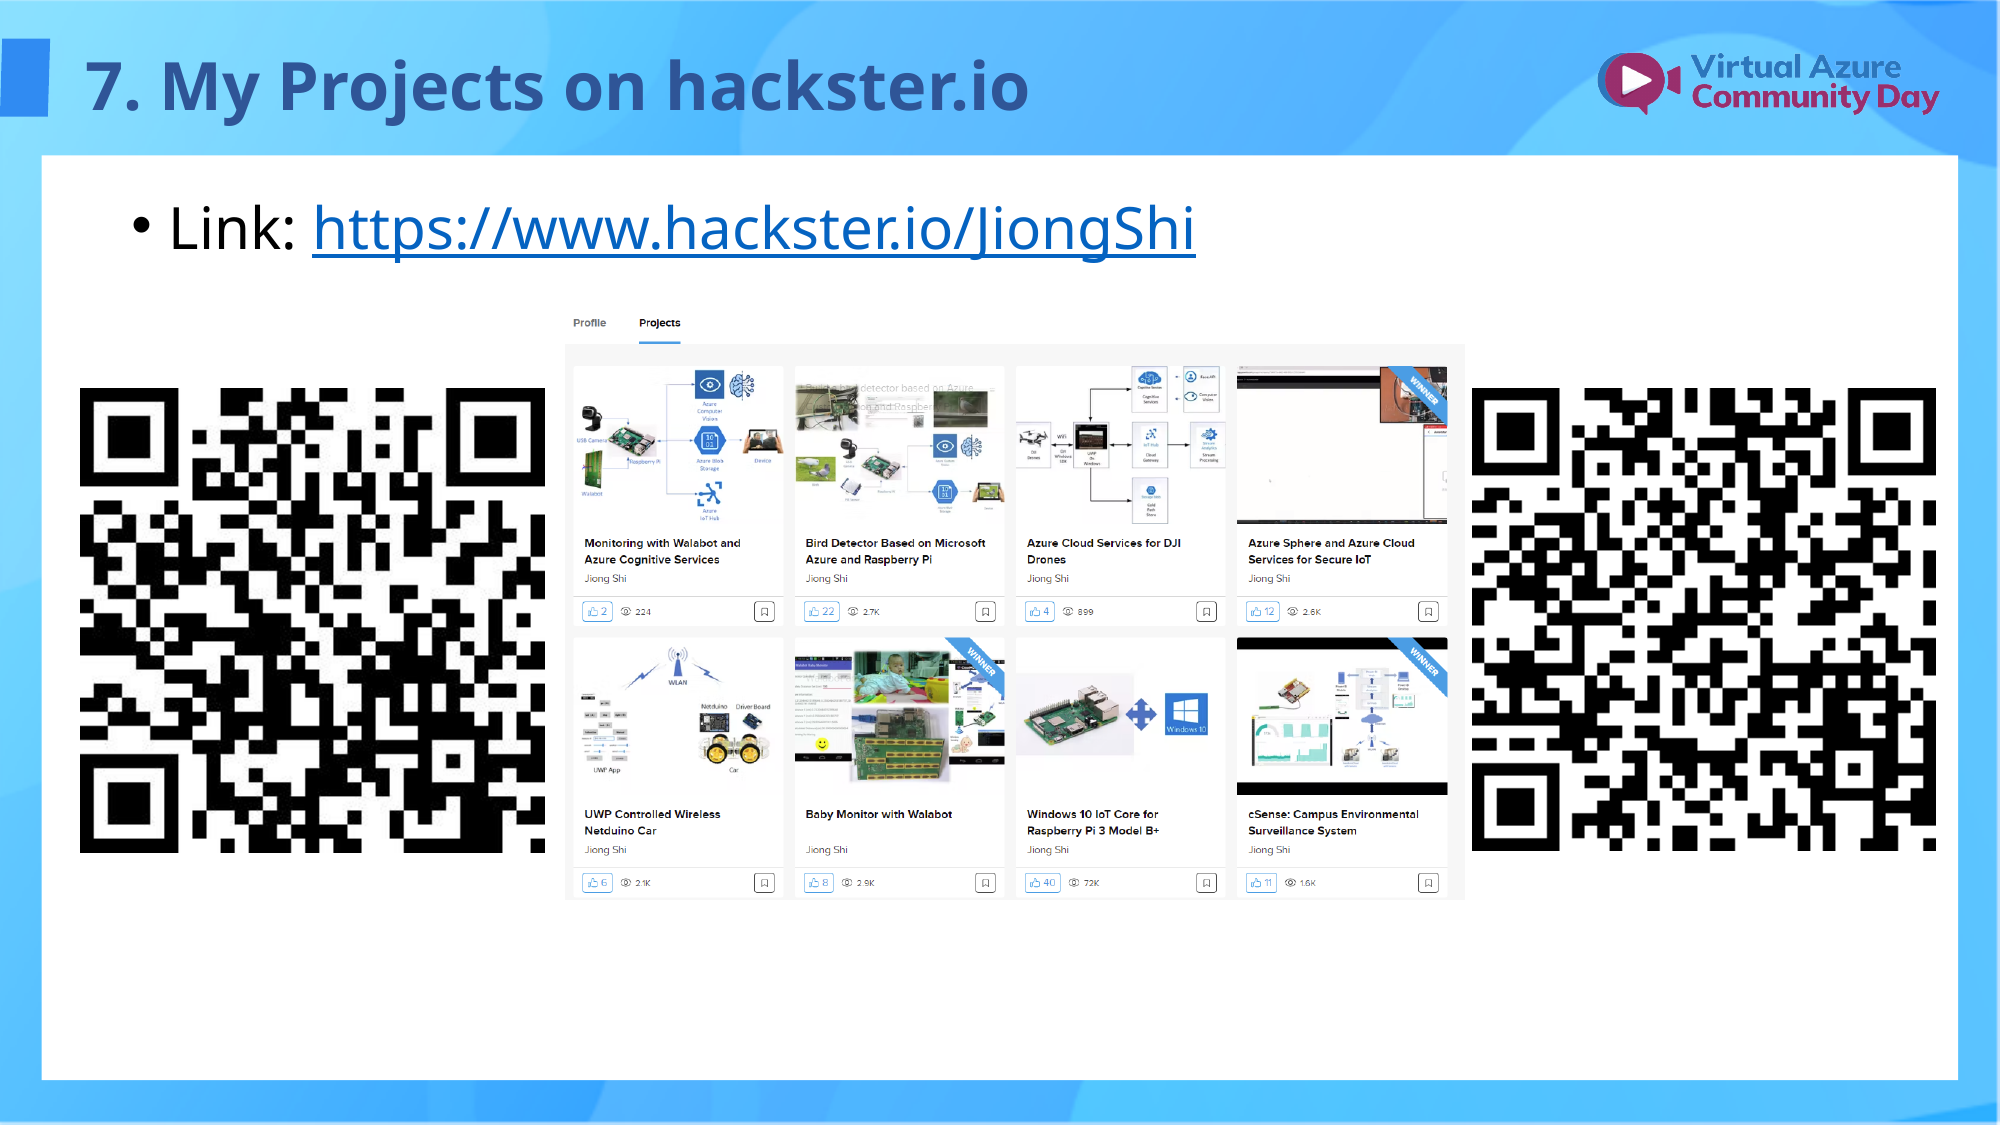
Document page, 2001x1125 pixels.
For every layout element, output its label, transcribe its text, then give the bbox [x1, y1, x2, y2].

list Link: https://www.hackster.io/JiongShi [116, 184, 1920, 940]
picture [0, 0, 2000, 1125]
title 7. My Projects on hackster.io [70, 38, 1437, 140]
